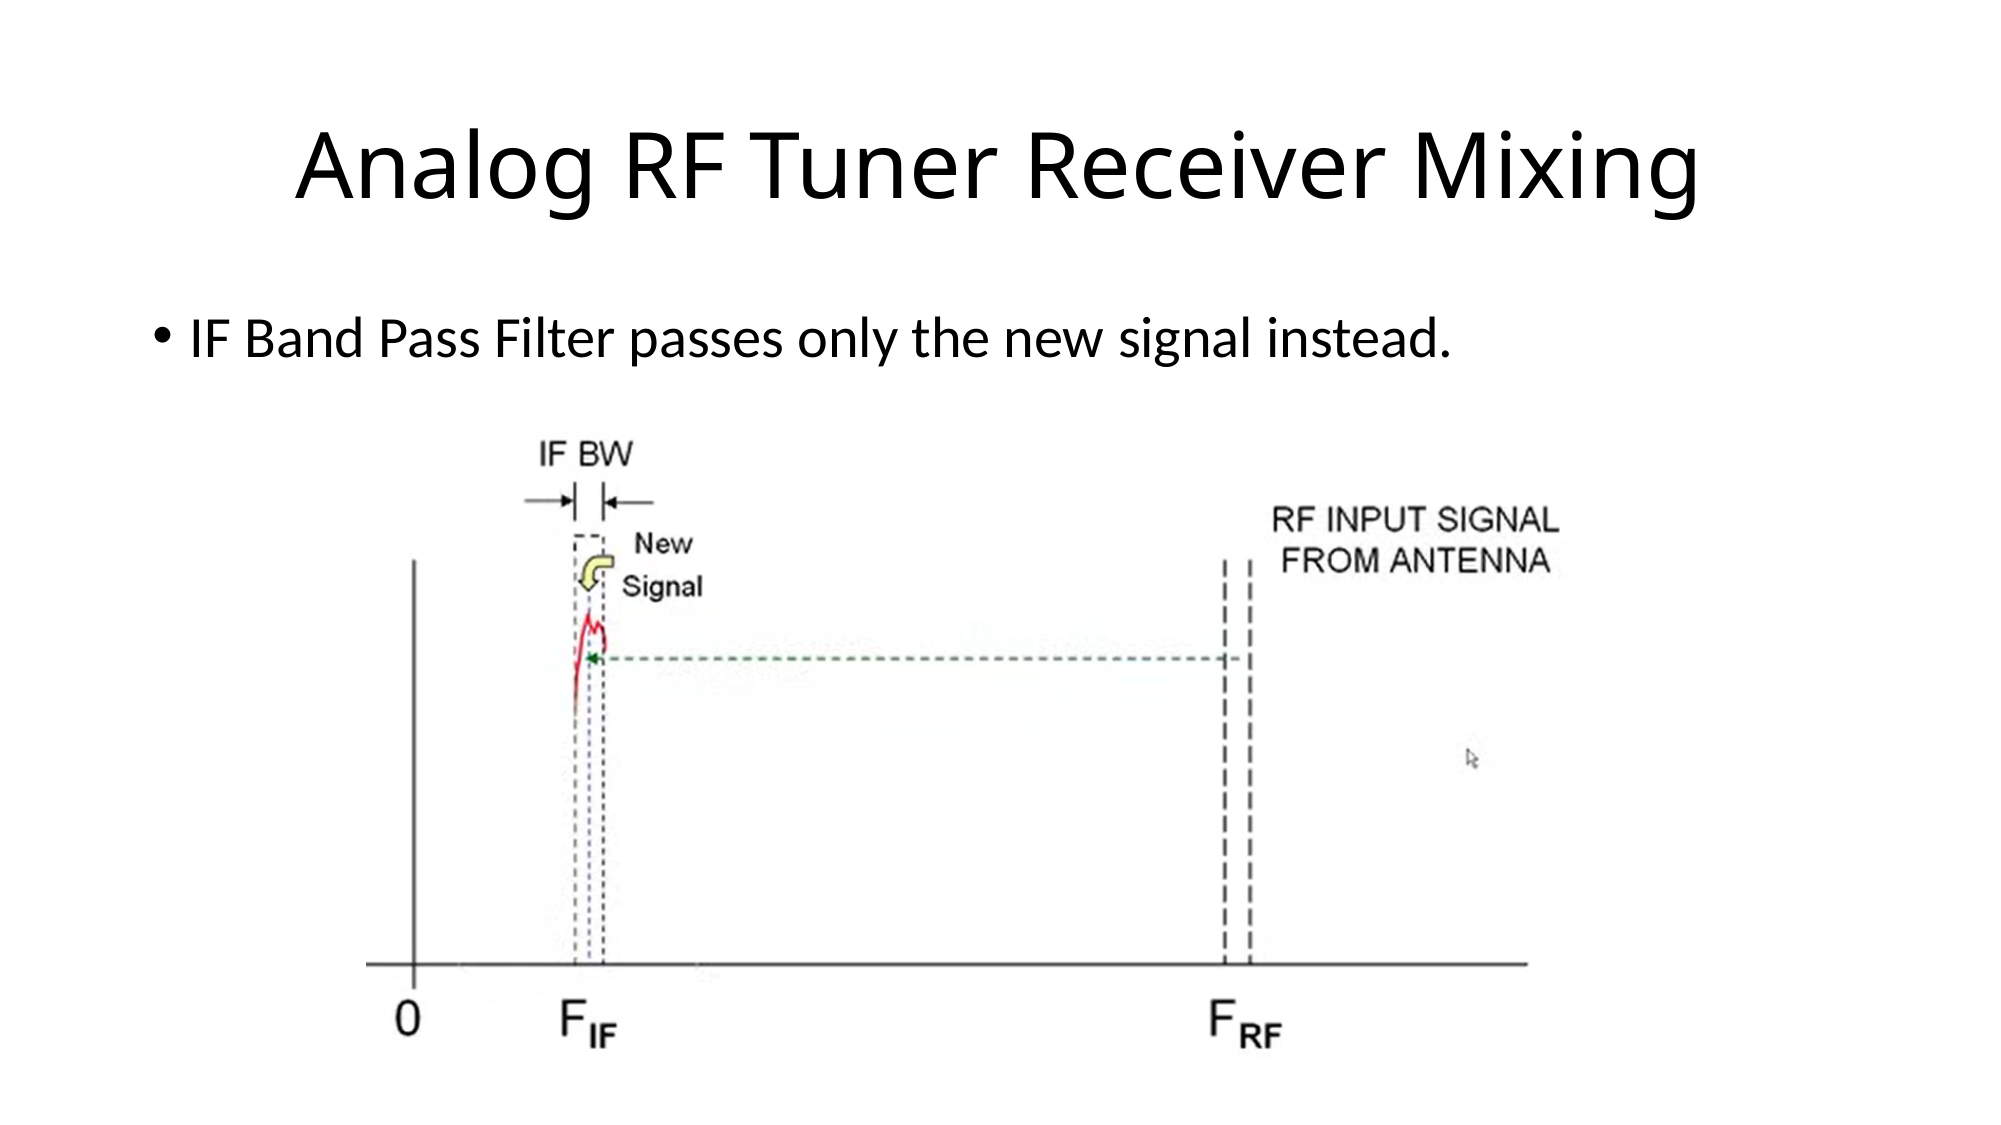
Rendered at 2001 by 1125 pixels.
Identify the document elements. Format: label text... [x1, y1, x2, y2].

title Analog RF Tuner Receiver Mixing [137, 59, 1863, 278]
picture [366, 401, 1580, 1066]
list IF Band Pass Filter passes only the new signal instead. [137, 299, 1863, 563]
